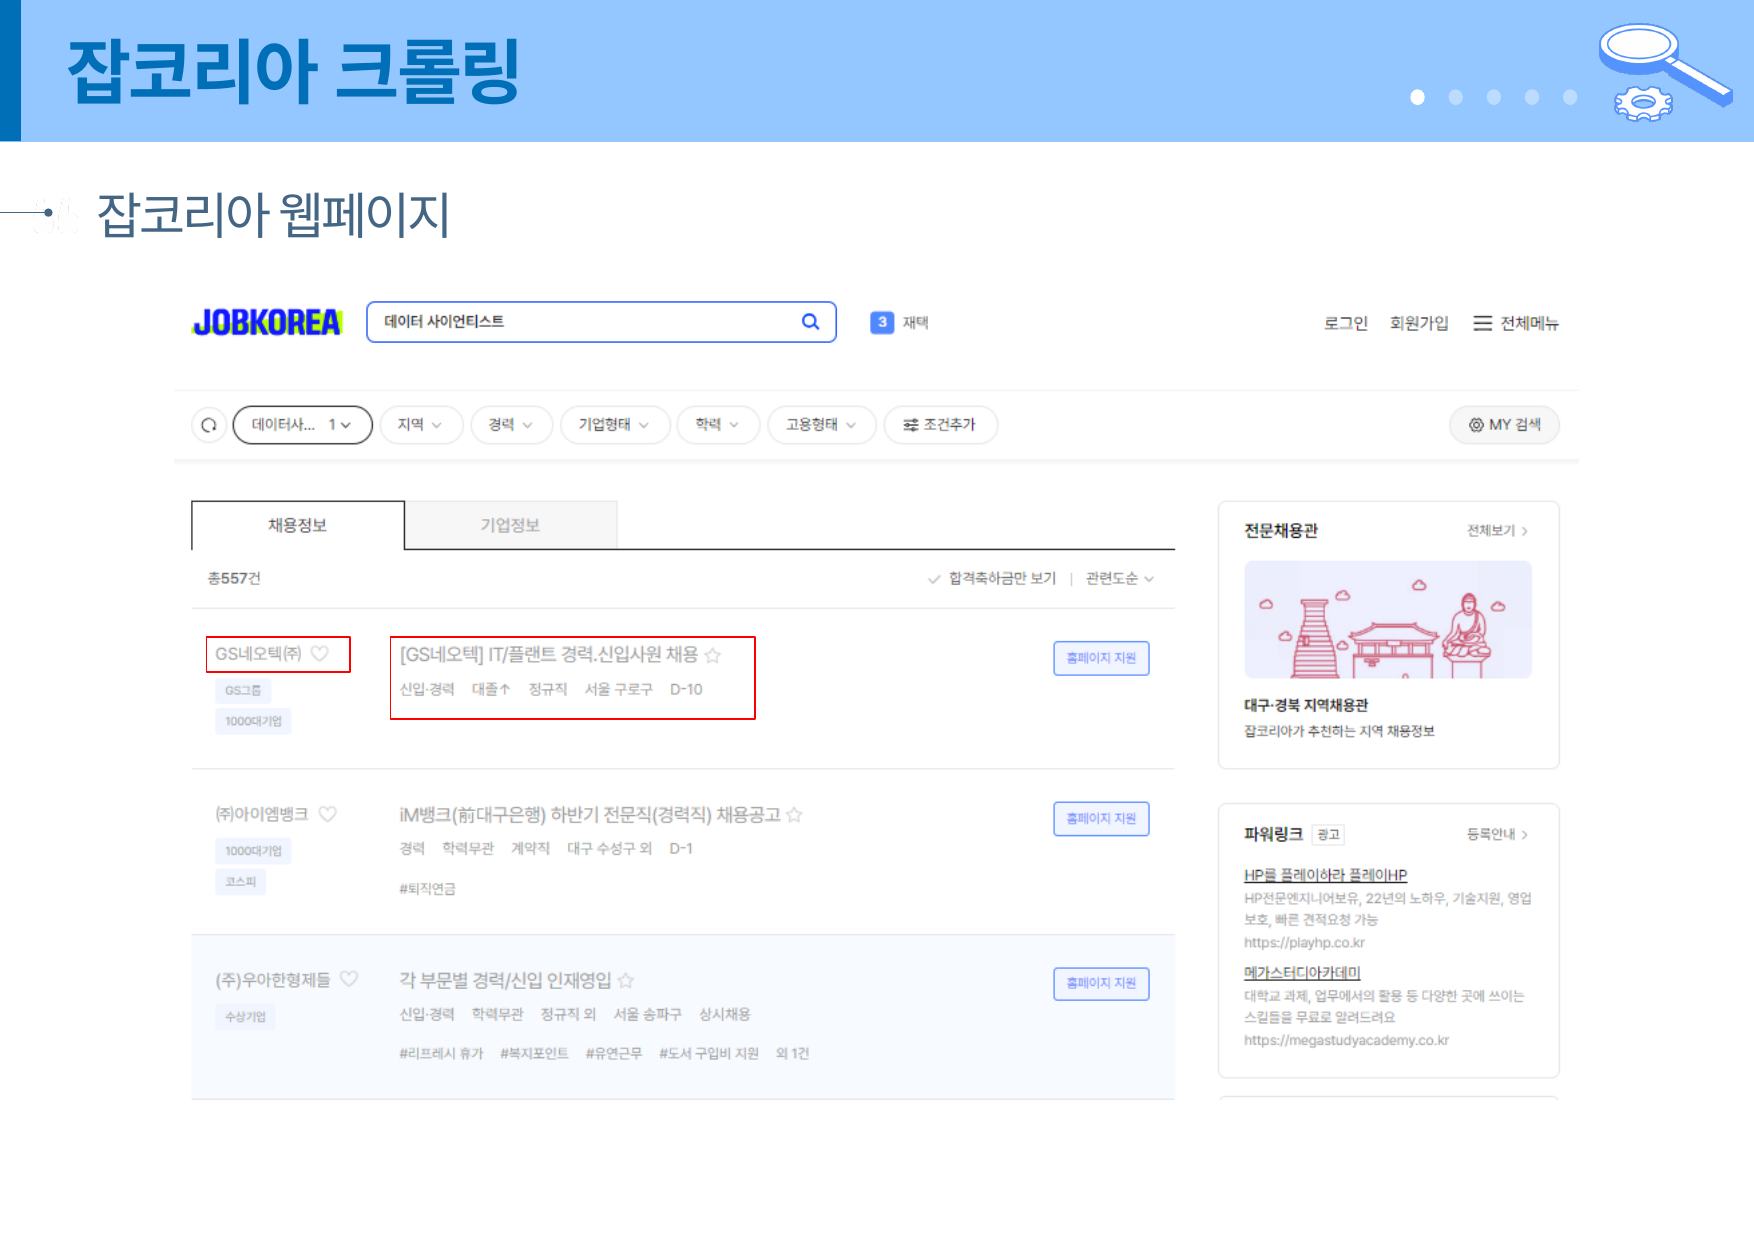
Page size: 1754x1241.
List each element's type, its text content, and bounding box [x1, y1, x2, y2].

picture [174, 260, 1579, 1100]
picture [21, 0, 1754, 142]
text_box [0, 177, 488, 253]
title 잡코리아 크롤링 [51, 29, 590, 123]
